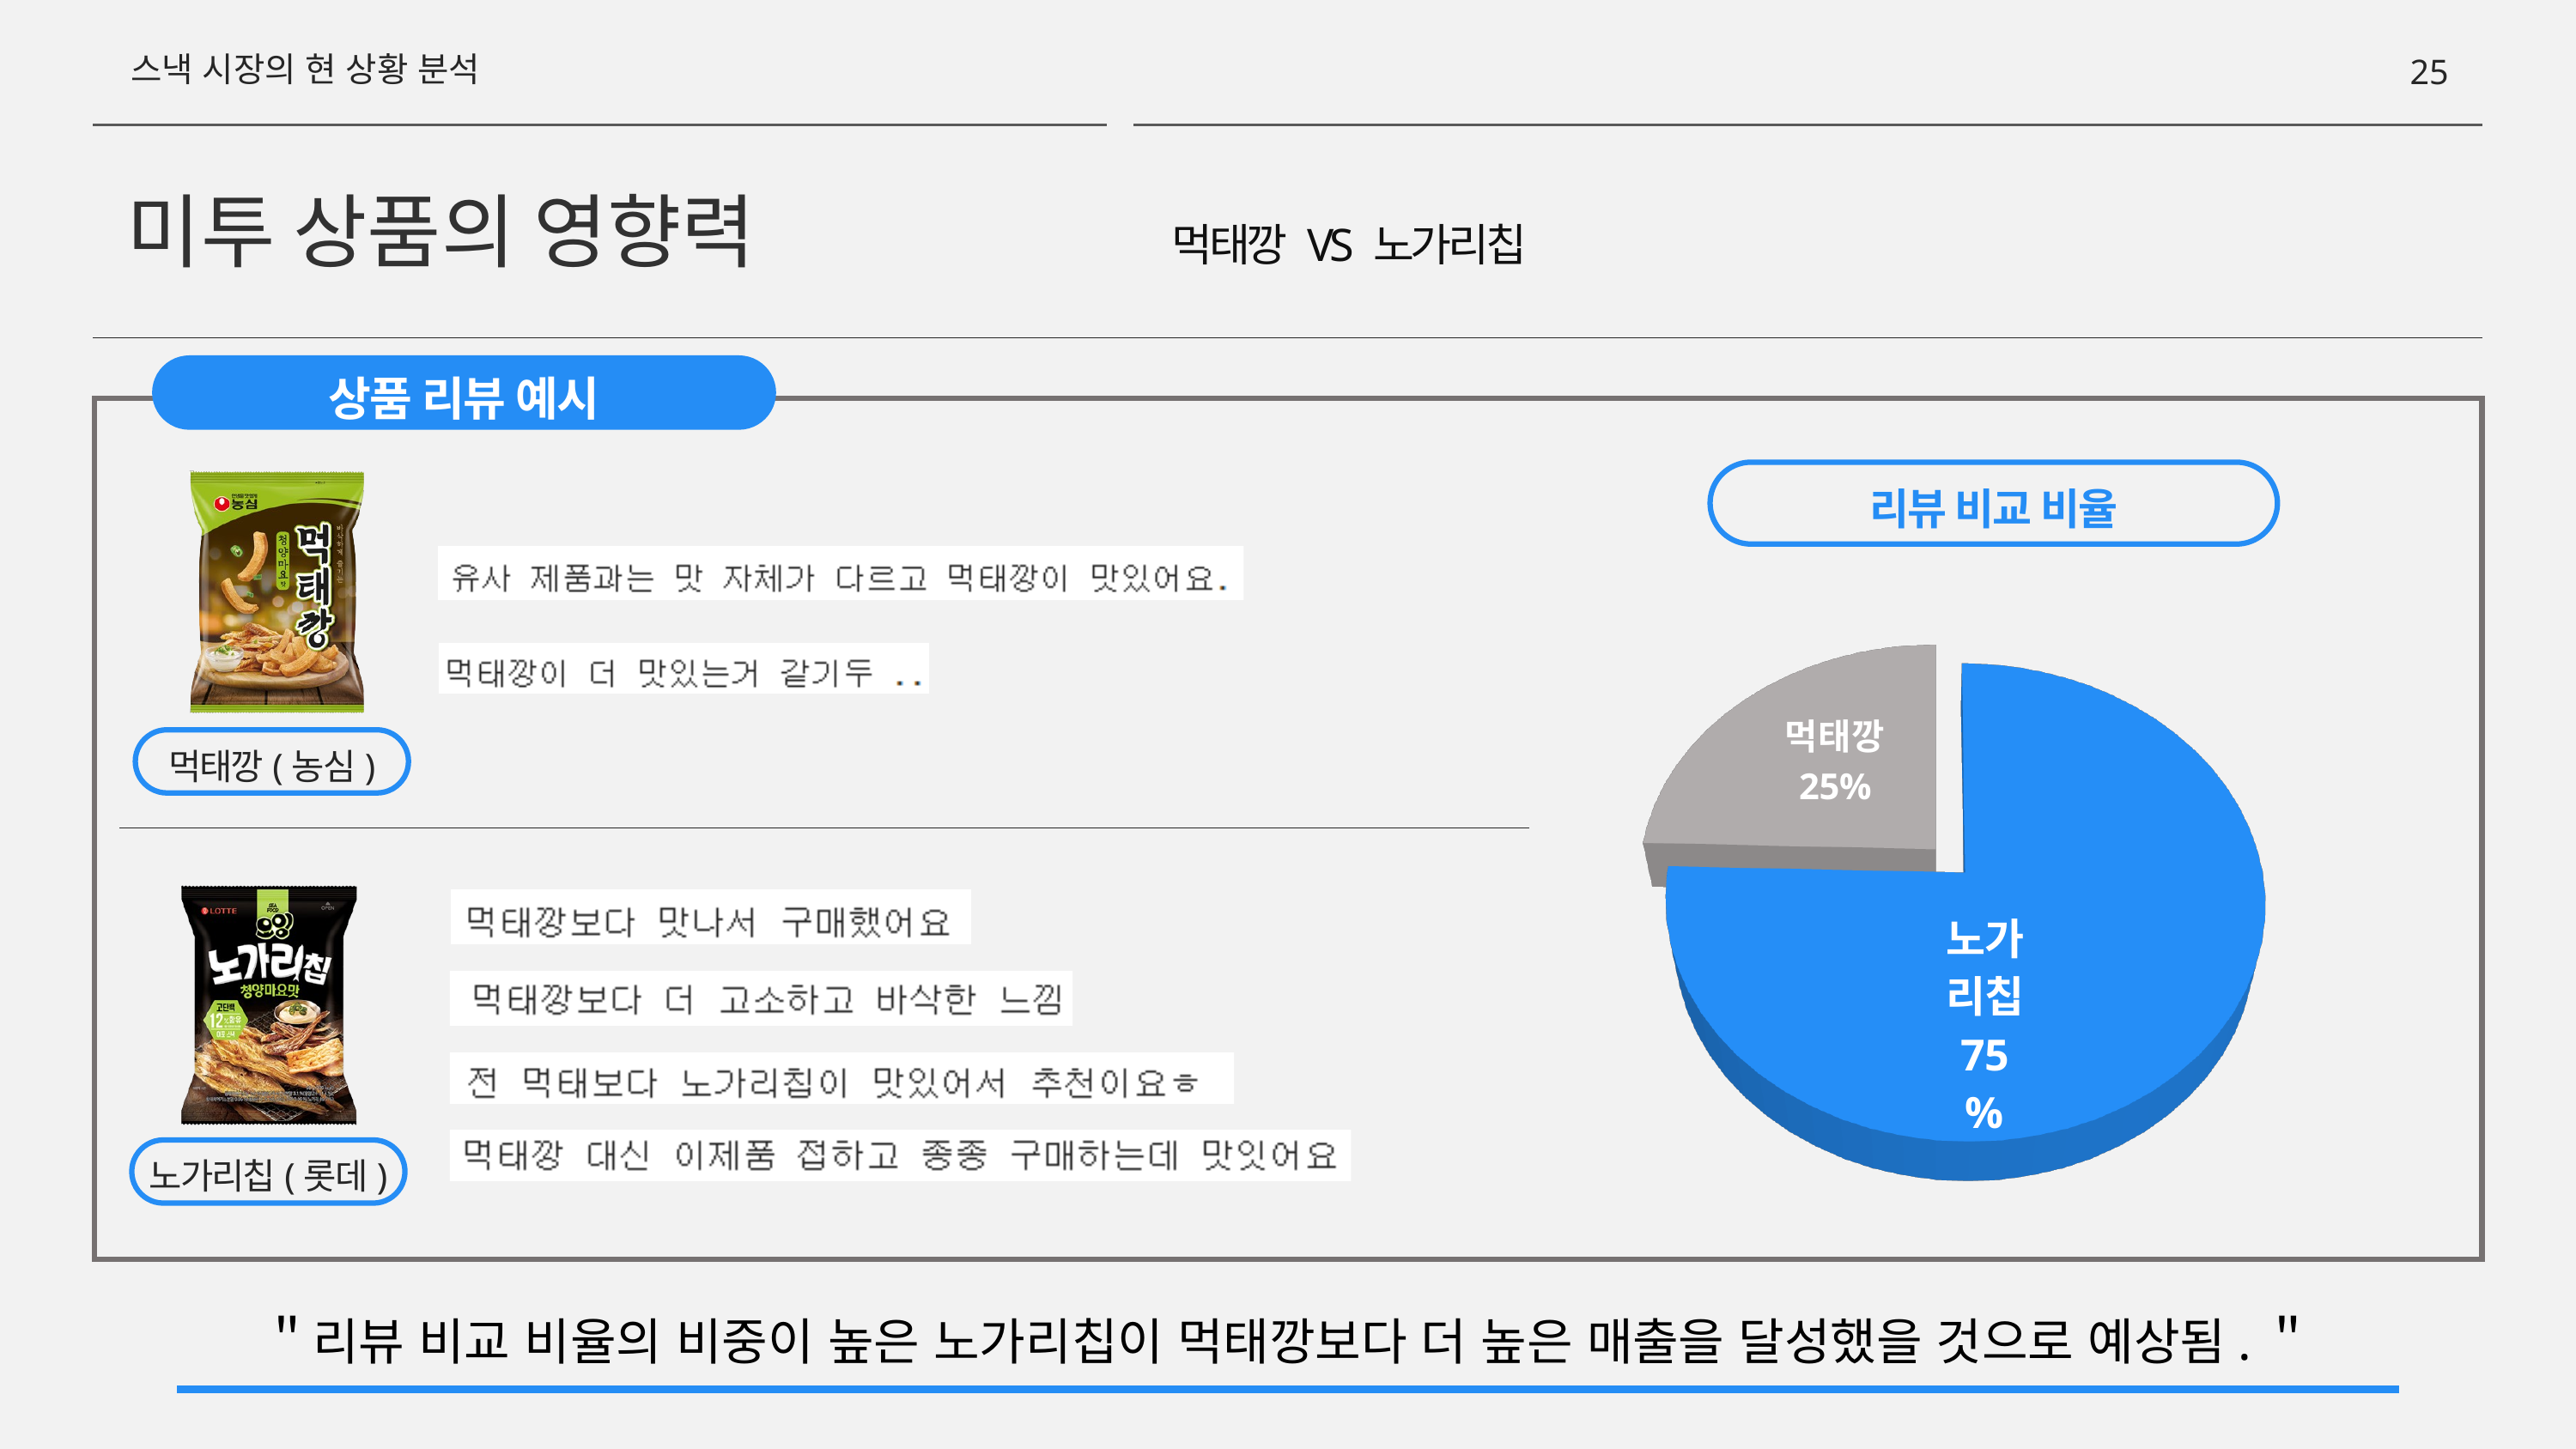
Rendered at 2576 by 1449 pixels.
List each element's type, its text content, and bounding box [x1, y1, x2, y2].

slide_number 24 [2160, 48, 2462, 100]
text_box 미투 상품의 영향력 [126, 159, 1042, 297]
picture [449, 1052, 1235, 1104]
picture [439, 643, 929, 694]
picture [449, 1130, 1352, 1181]
text_box 상품 리뷰 예시 [152, 355, 776, 430]
chart [1528, 505, 2429, 1315]
picture [156, 872, 385, 1134]
text_box [94, 397, 2483, 1260]
picture [451, 889, 971, 944]
text_box 먹태깡 VS 노가리칩 [1171, 189, 2482, 272]
picture [438, 546, 1244, 600]
text_box 리뷰 비교 비율 [1710, 462, 2278, 505]
text_box ＂리뷰 비교 비율의 비중이 높은 노가리칩이 먹태깡보다 더 높은 매출을 달성했을 것으로 예상됨.＂ [26, 1303, 2550, 1377]
picture [157, 438, 382, 746]
picture [449, 971, 1073, 1026]
footer 스낵 시장의 현 상황 분석 [118, 34, 972, 102]
